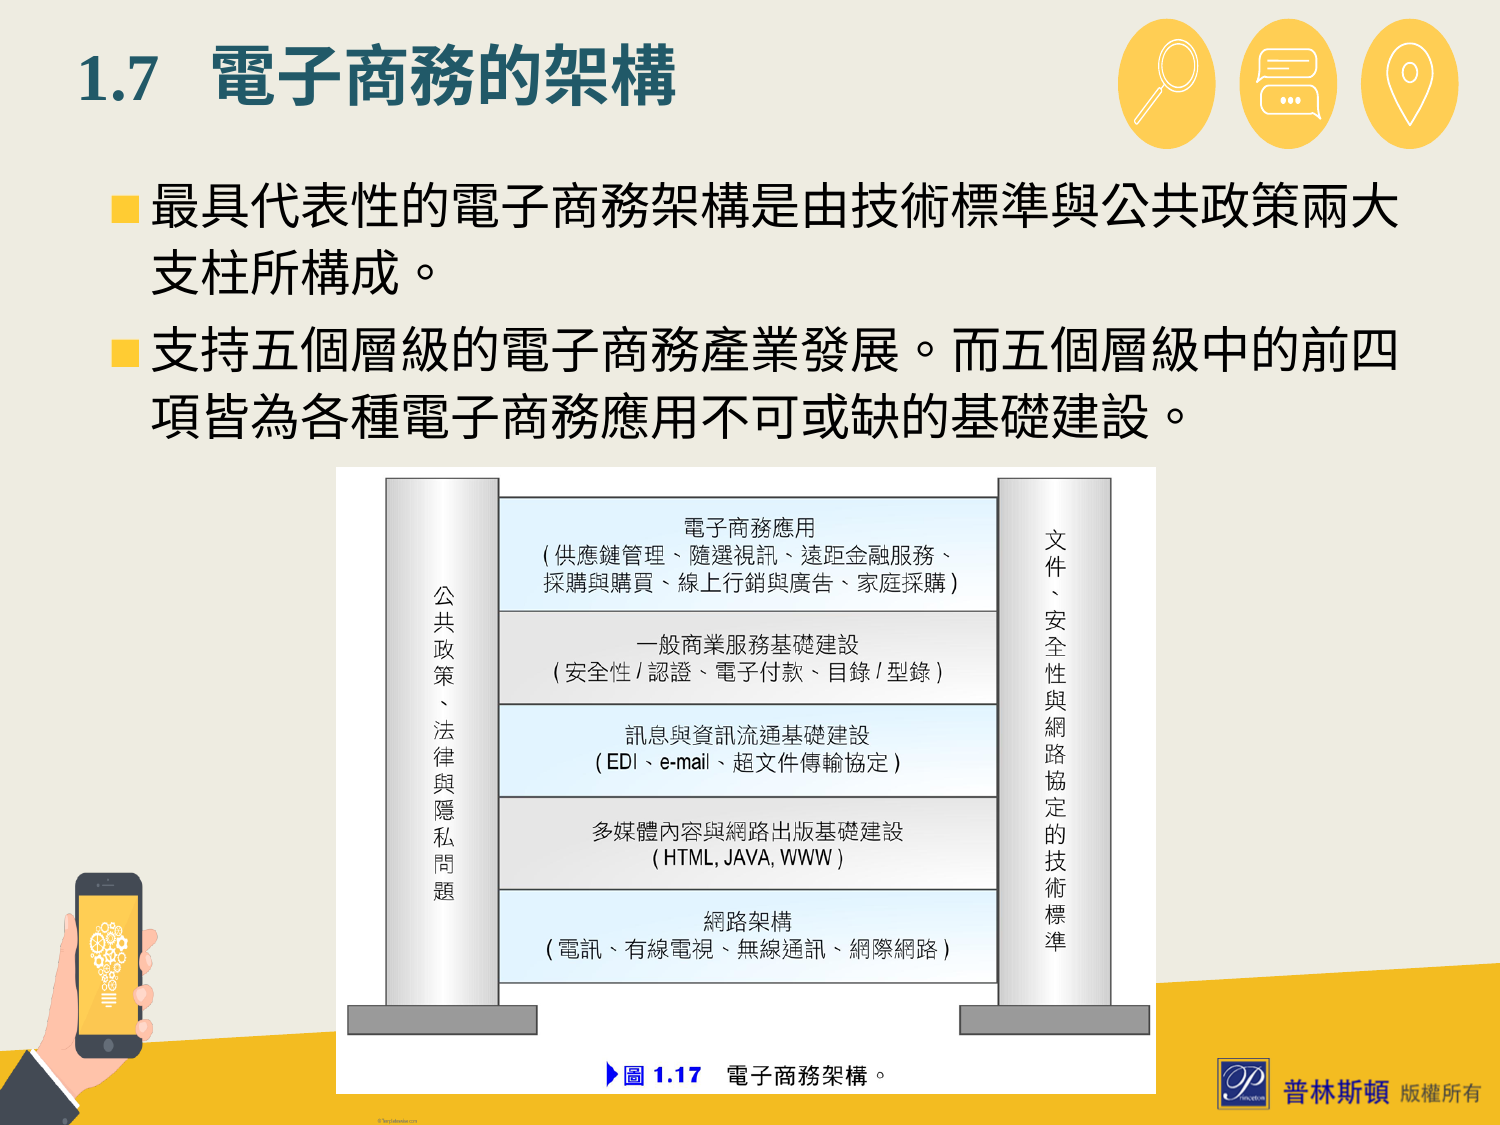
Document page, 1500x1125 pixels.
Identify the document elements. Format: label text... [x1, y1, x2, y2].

title 1.7 電子商務的架構 [76, 19, 1459, 114]
picture [1217, 1058, 1500, 1125]
list 最具代表性的電子商務架構是由技術標準與公共政策兩大支柱所構成。 支持五個層級的電子商務產業發展。而五個層級中的前四項皆為各種電子商務應用不可或缺的基礎建設。 [76, 160, 1459, 1059]
picture [103, 331, 139, 367]
picture [103, 187, 139, 223]
picture [0, 467, 1156, 1125]
